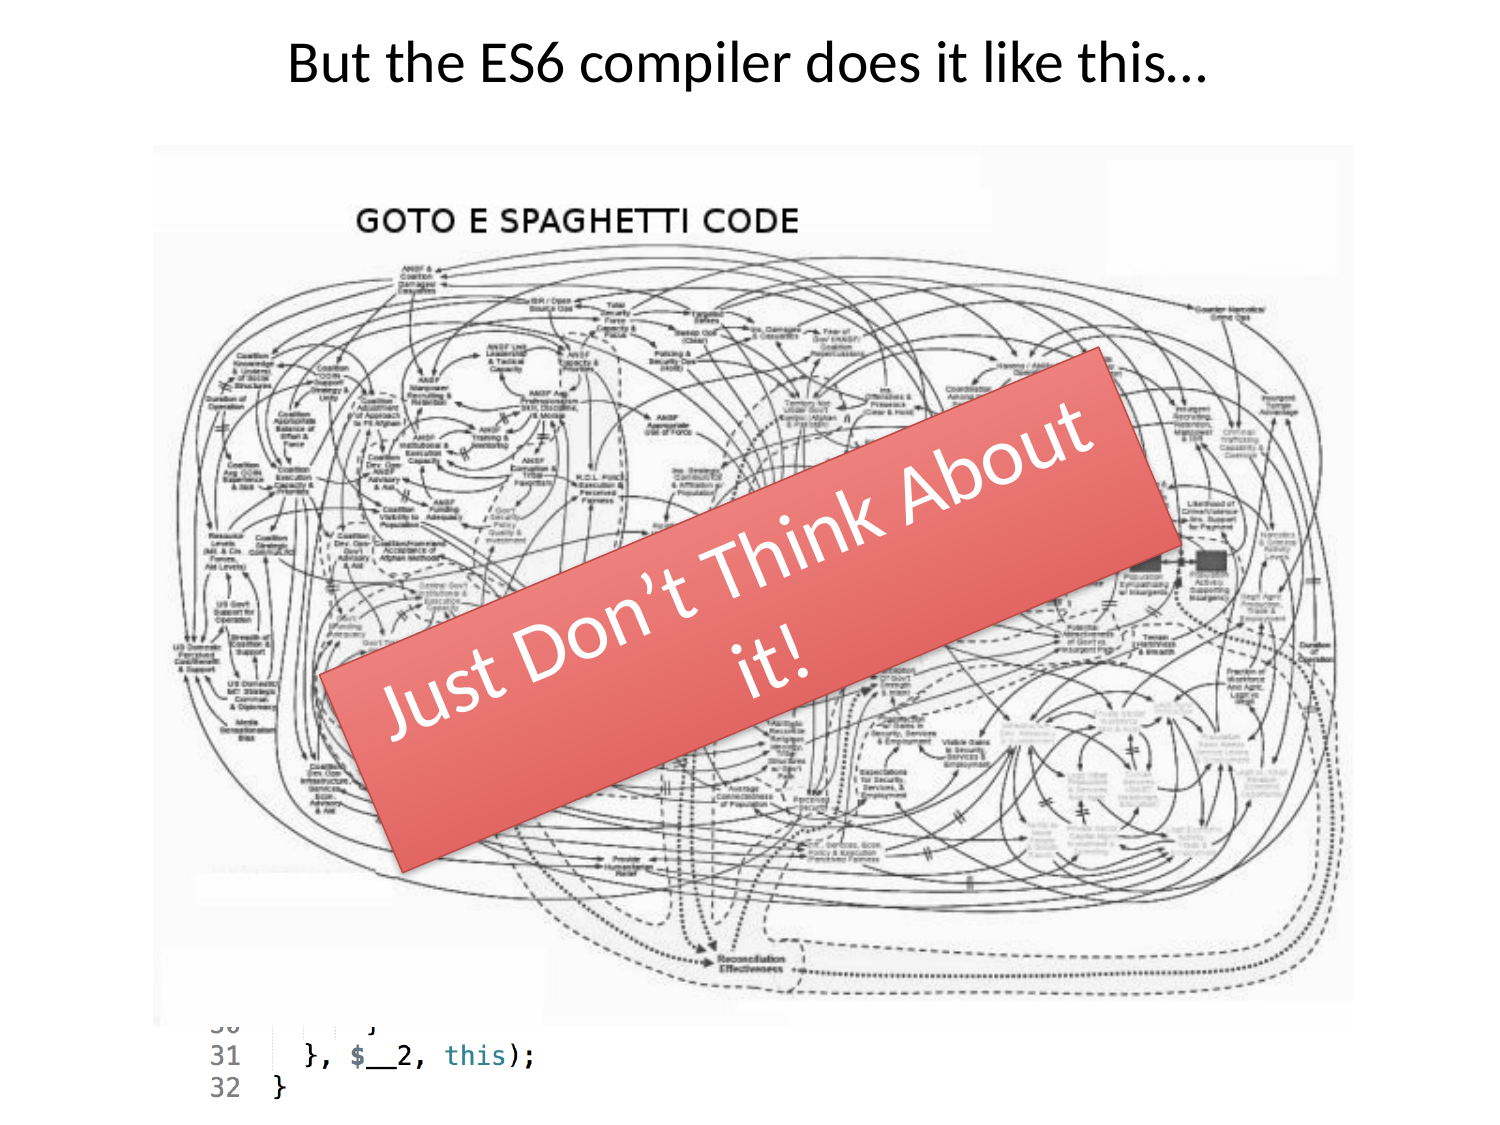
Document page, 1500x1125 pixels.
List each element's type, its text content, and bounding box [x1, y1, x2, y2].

title But the ES6 compiler does it like this… [10, 15, 1487, 103]
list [13, 147, 1487, 1105]
picture [153, 145, 1354, 1027]
